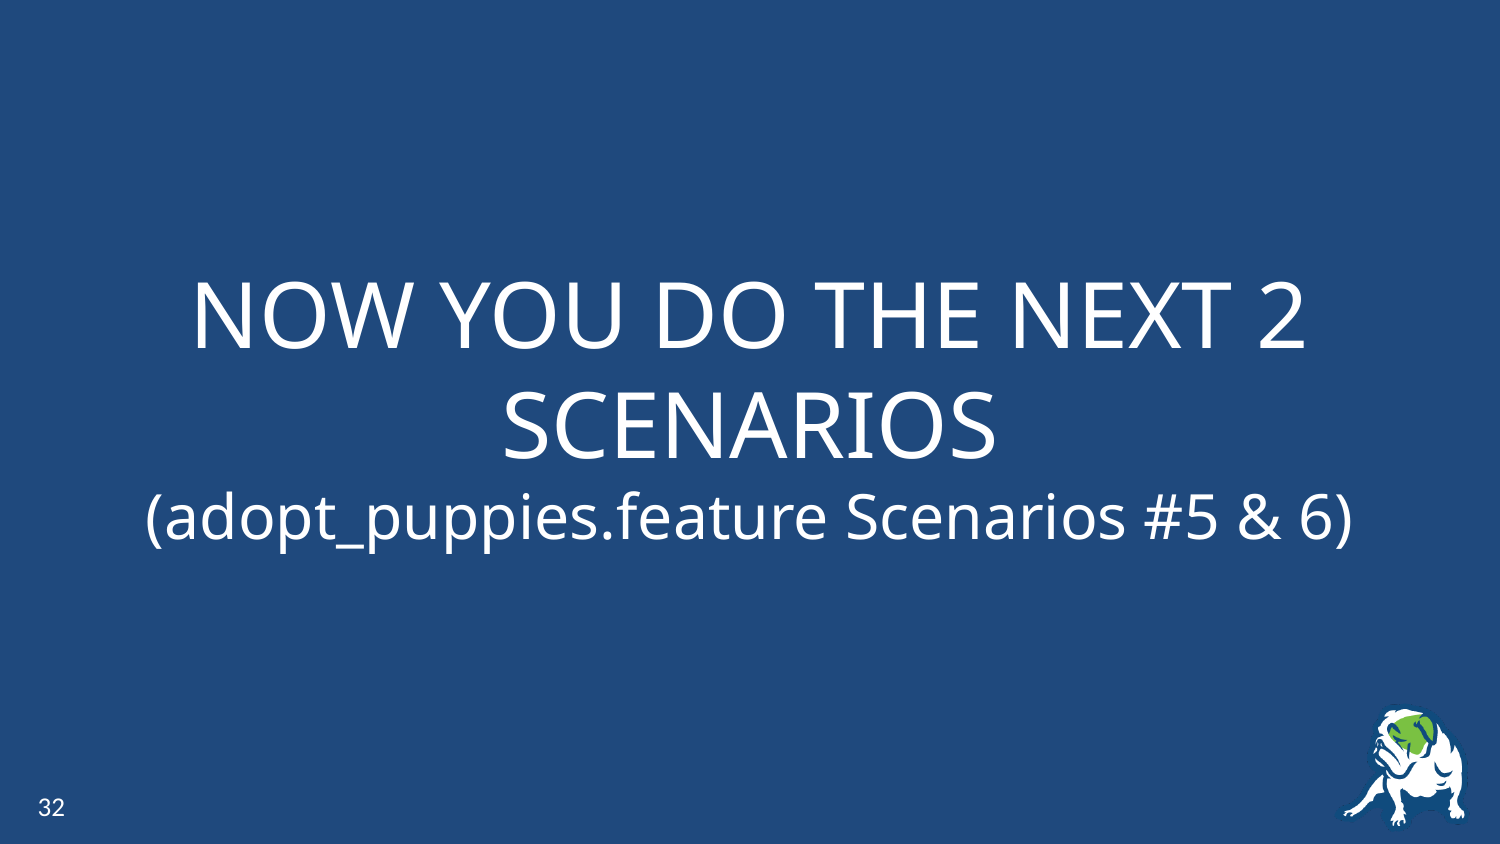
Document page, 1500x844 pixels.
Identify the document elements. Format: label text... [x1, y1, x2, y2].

slide_number 32 [22, 773, 113, 839]
title NOW YOU DO THE NEXT 2 SCENARIOS (adopt_puppies.feature Scenarios #5 & 6) [75, 334, 1425, 475]
picture [1334, 700, 1470, 835]
